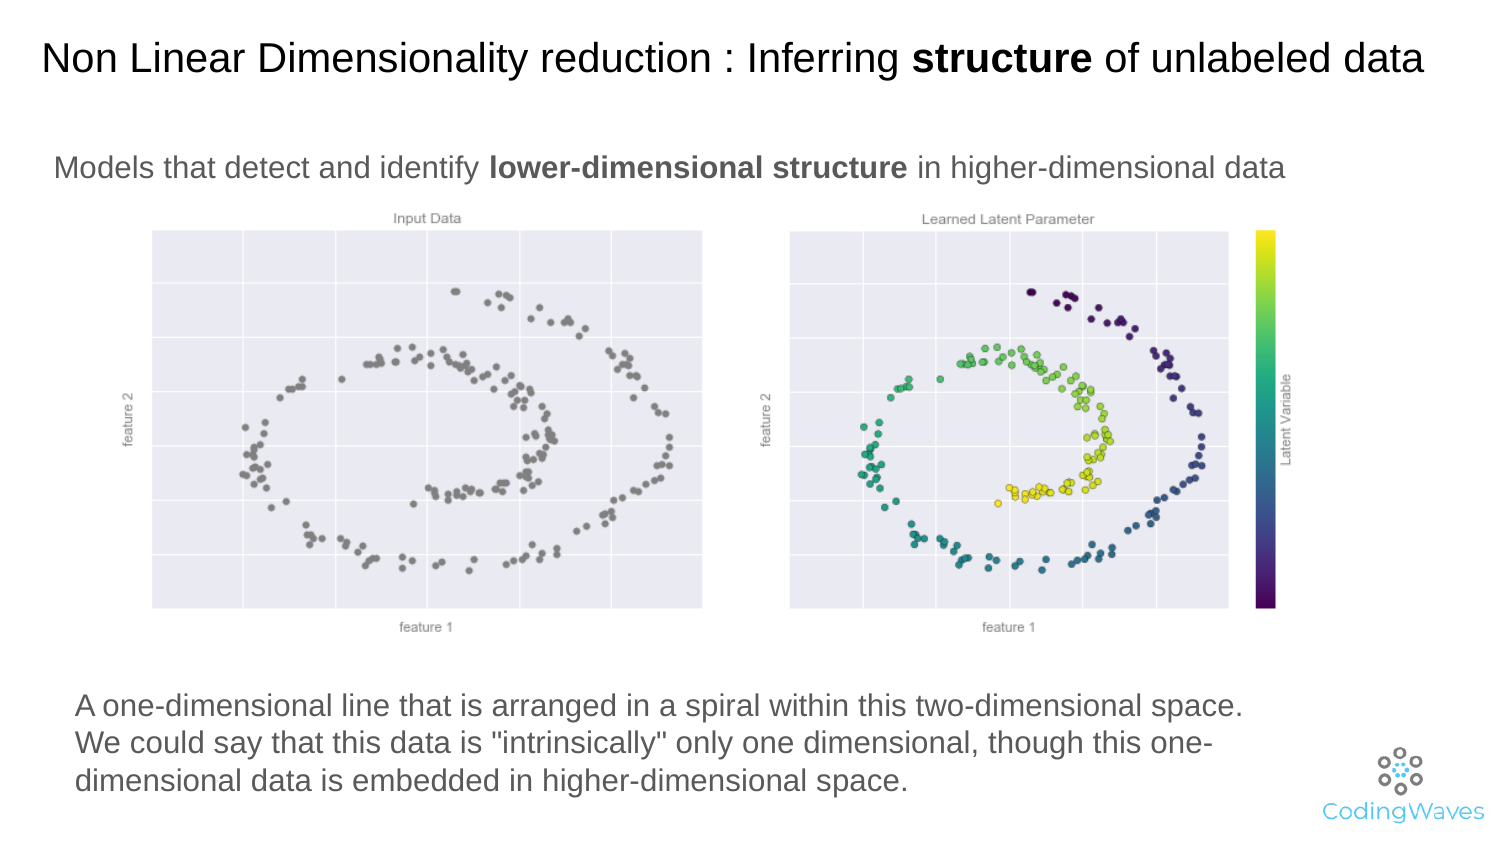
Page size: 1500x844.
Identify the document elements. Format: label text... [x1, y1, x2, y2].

picture [113, 207, 719, 669]
picture [748, 201, 1314, 644]
list Models that detect and identify lower-dimensional structure in higher-dimensional data [38, 126, 1437, 202]
text_box A one-dimensional line that is arranged in a spiral within this two-dimensional space. We could say that this data is "intrinsically" only one dimensional, though this one-dimensional data is embedded in higher-dimensional space. [59, 670, 1274, 816]
picture [1318, 740, 1493, 830]
title Non Linear Dimensionality reduction : Inferring structure of unlabeled data [26, 10, 1469, 105]
